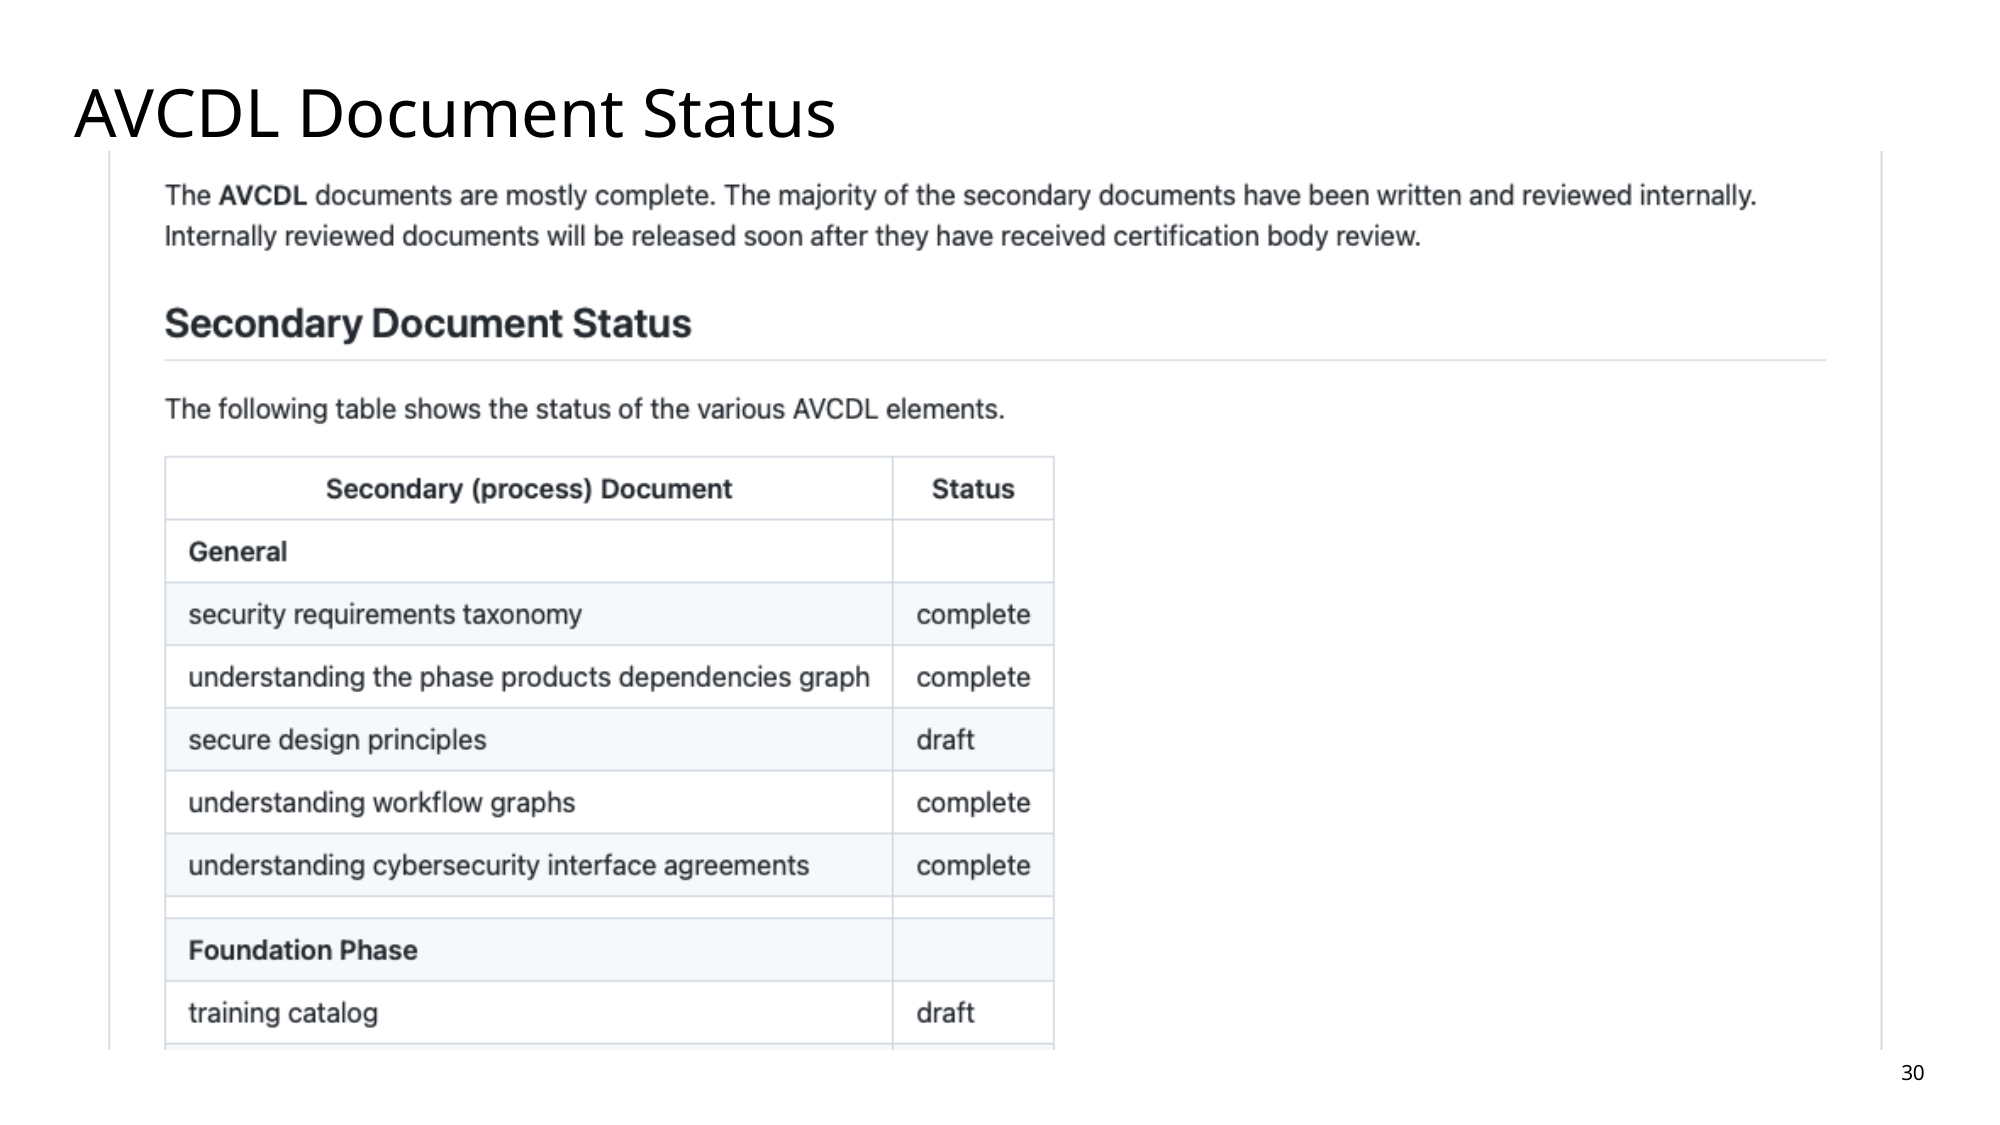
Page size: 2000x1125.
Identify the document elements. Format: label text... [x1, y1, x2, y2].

title AVCDL Document Status [74, 75, 1314, 162]
slide_number 30 [1876, 1050, 1925, 1088]
picture [102, 150, 1898, 1050]
